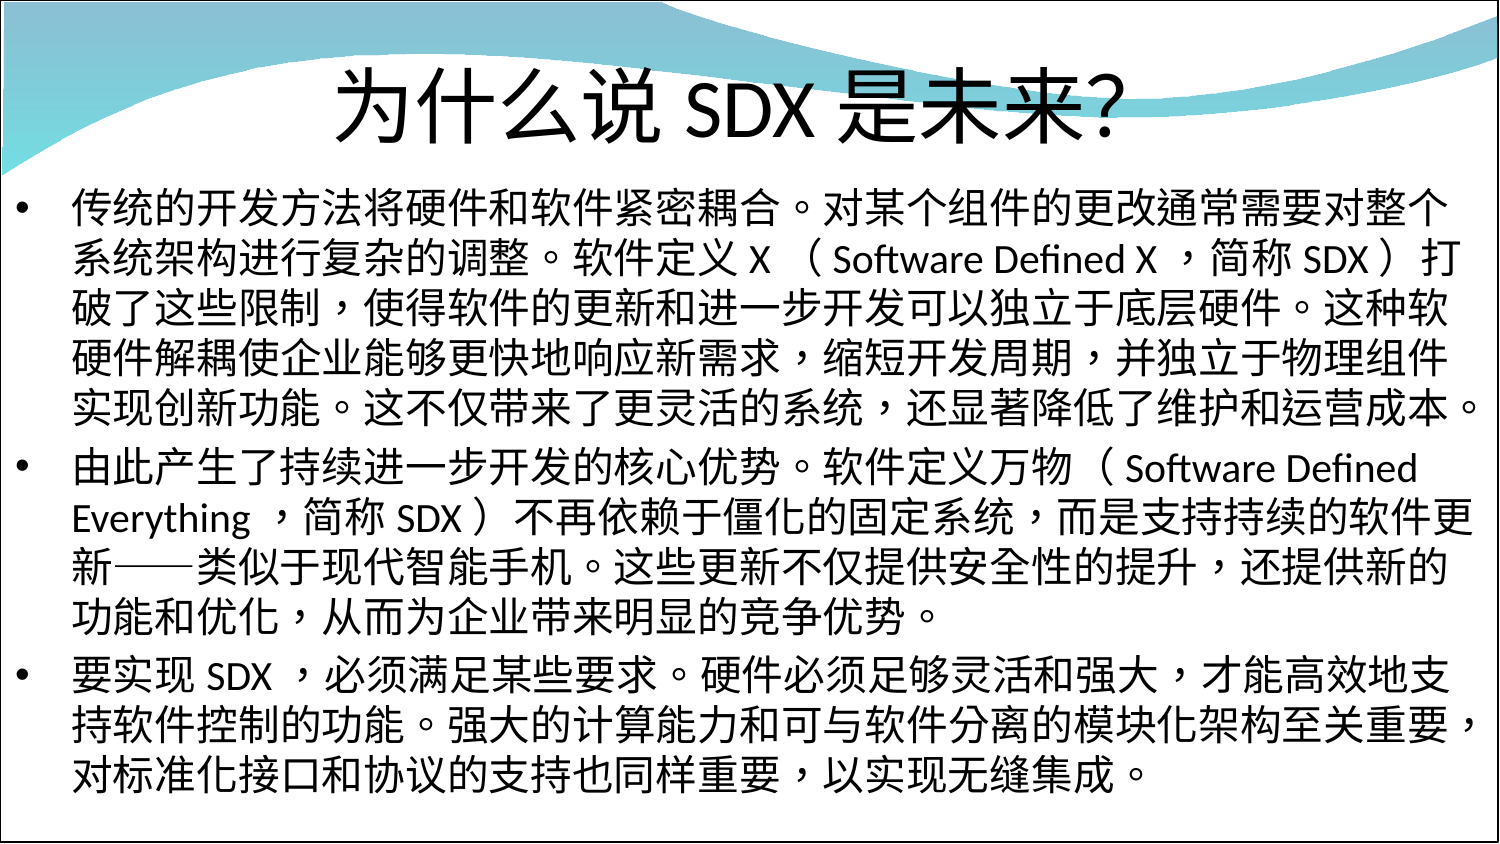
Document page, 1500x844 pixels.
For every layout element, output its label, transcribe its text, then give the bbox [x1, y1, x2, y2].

title 为什么说SDX是未来？ [75, 33, 1425, 174]
list 传统的开发方法将硬件和软件紧密耦合。对某个组件的更改通常需要对整个系统架构进行复杂的调整。软件定义X（Software Defined X，简称SDX）打破了这些限制，使得软件的更新和进一步开发可以独立于底层硬件。这种软硬件解耦使企业能够更快地响应新需求，缩短开发周期，并独立于物理组件实现创新功能。这不仅带来了更灵活的系统，还显著降低了维护和运营成本。 由此产生了持续进一步开发的核心优势。软件定义万物（Software Defined Everything，简称SDX）不再依赖于僵化的固定系统，而是支持持续的软件更新——类似于现代智能手机。这些更新不仅提供安全性的提升，还提供新的功能和优化，从而为企业带来明显的竞争优势。 要实现SDX，必须满足某些要求。硬件必须足够灵活和强大，才能高效地支持软件控制的功能。强大的计算能力和可与软件分离的模块化架构至关重要，对标准化接口和协议的支持也同样重要，以实现无缝集成。 [0, 174, 1500, 844]
